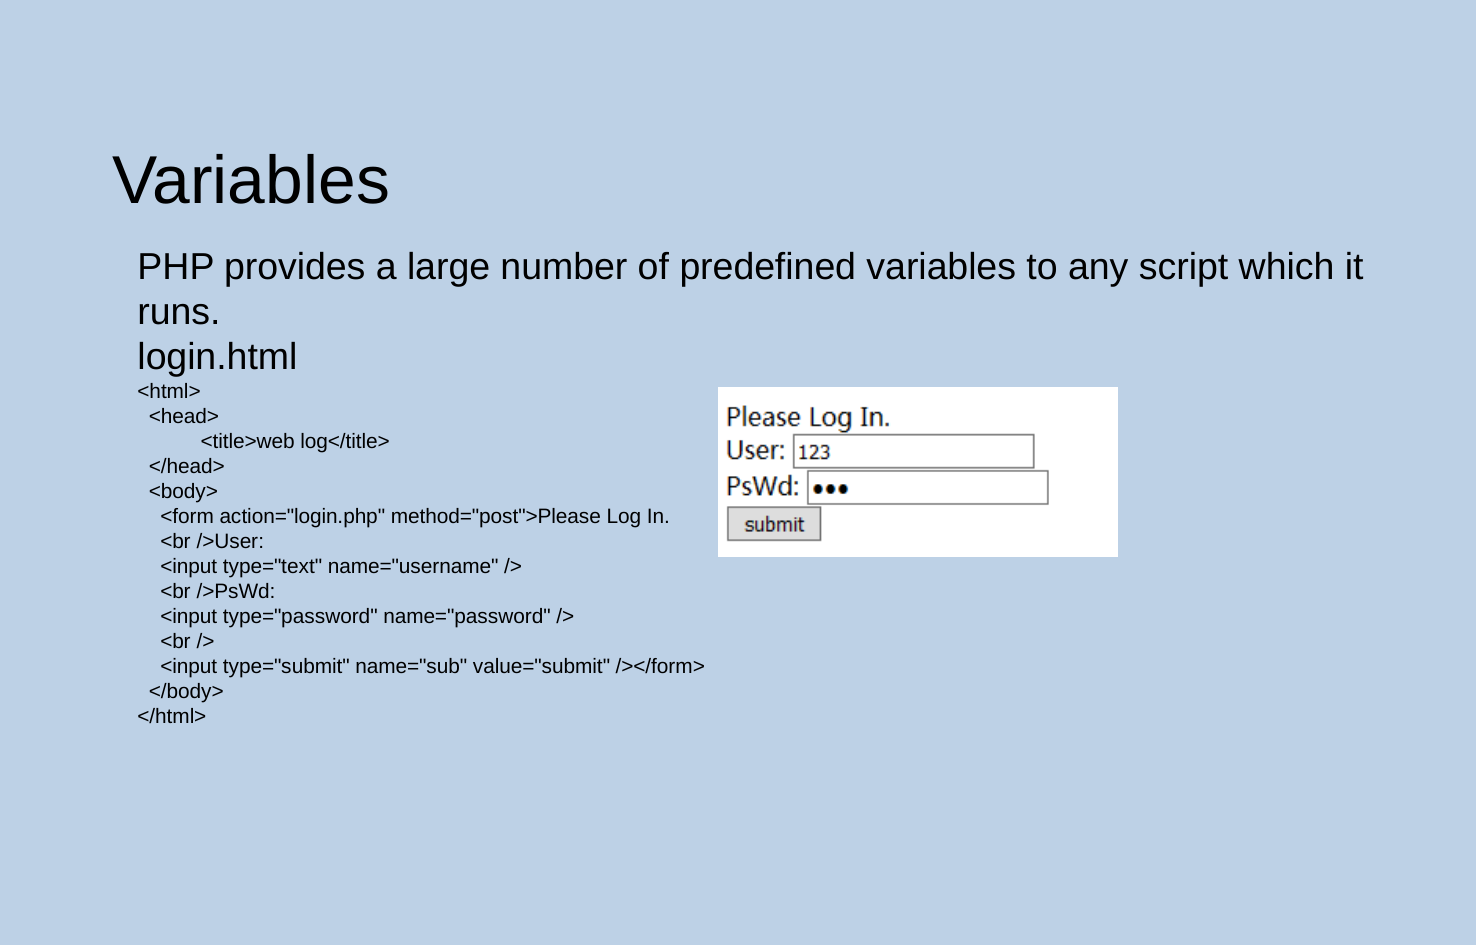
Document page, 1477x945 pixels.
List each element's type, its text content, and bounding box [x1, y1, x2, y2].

text_box [101, 213, 873, 864]
text_box Variables [101, 101, 1375, 235]
text_box PHP provides a large number of predefined variables to any script which it runs. login.html <html> <head> <title>web log</title> </head> <body> <form action="login.php" method="post">Please Log In. <br />User: <input type="text" name="username" /> <br />PsWd: <input type="password" name="password" /> <br /> <input type="submit" name="sub" value="submit" /></form> </body> </html> [122, 235, 1450, 945]
picture [718, 387, 1118, 557]
